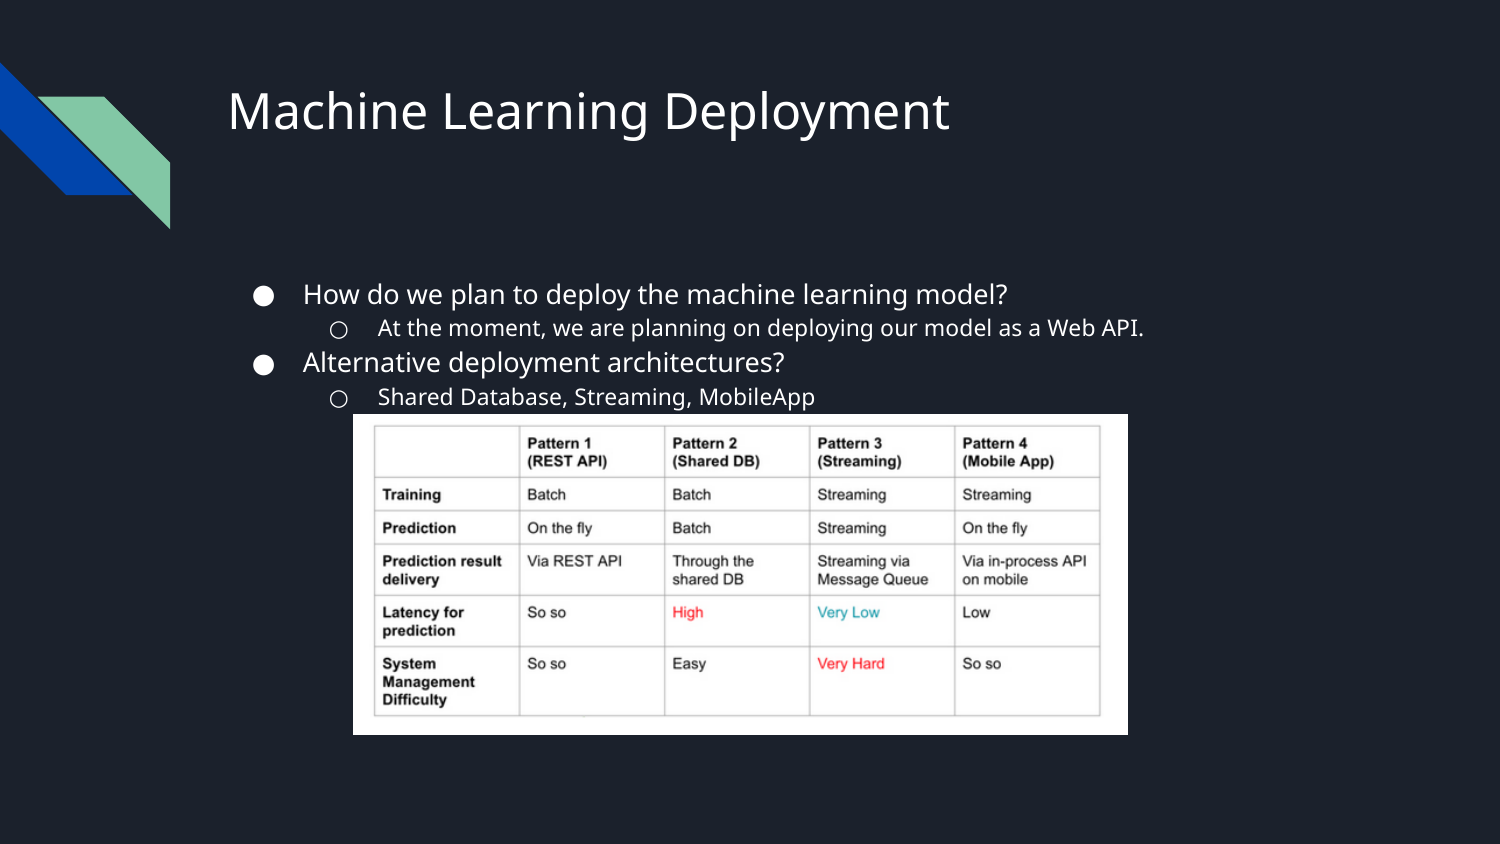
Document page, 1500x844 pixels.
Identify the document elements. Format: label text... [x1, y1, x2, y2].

title Machine Learning Deployment [212, 64, 1368, 215]
list How do we plan to deploy the machine learning model? At the moment, we are planning on deploying our model as a Web API. Alternative deployment architectures? Shared Database, Streaming, MobileApp [212, 257, 1368, 735]
picture [353, 414, 1128, 735]
